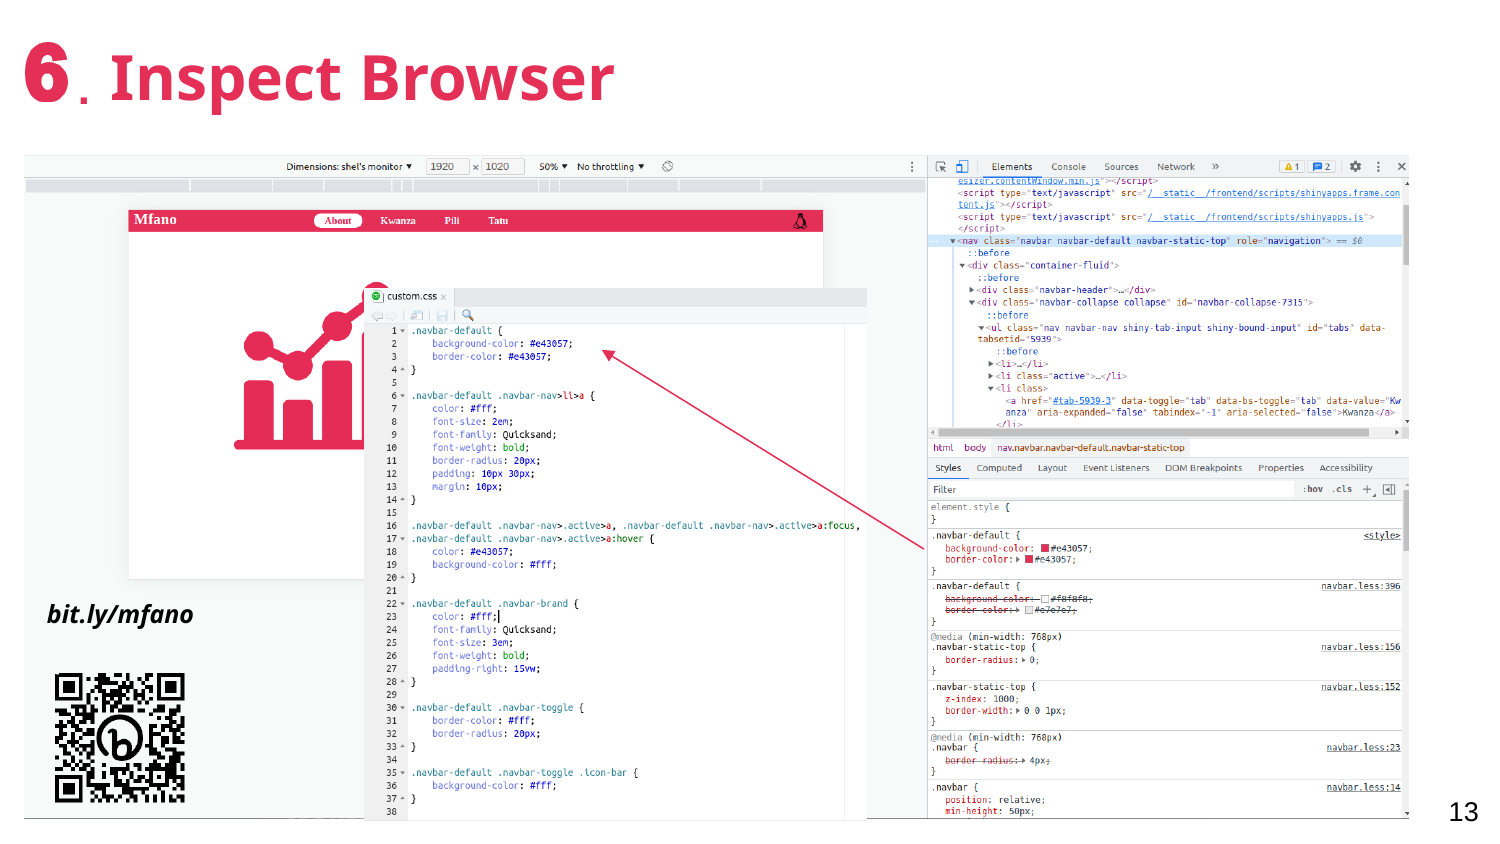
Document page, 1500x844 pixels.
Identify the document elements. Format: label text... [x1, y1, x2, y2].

text_box . [62, 45, 95, 128]
text_box Inspect Browser [95, 22, 1372, 128]
picture [24, 153, 1410, 822]
slide_number ‹#› [1403, 779, 1494, 844]
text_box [601, 349, 925, 550]
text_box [31, 583, 219, 821]
picture [16, 42, 76, 102]
